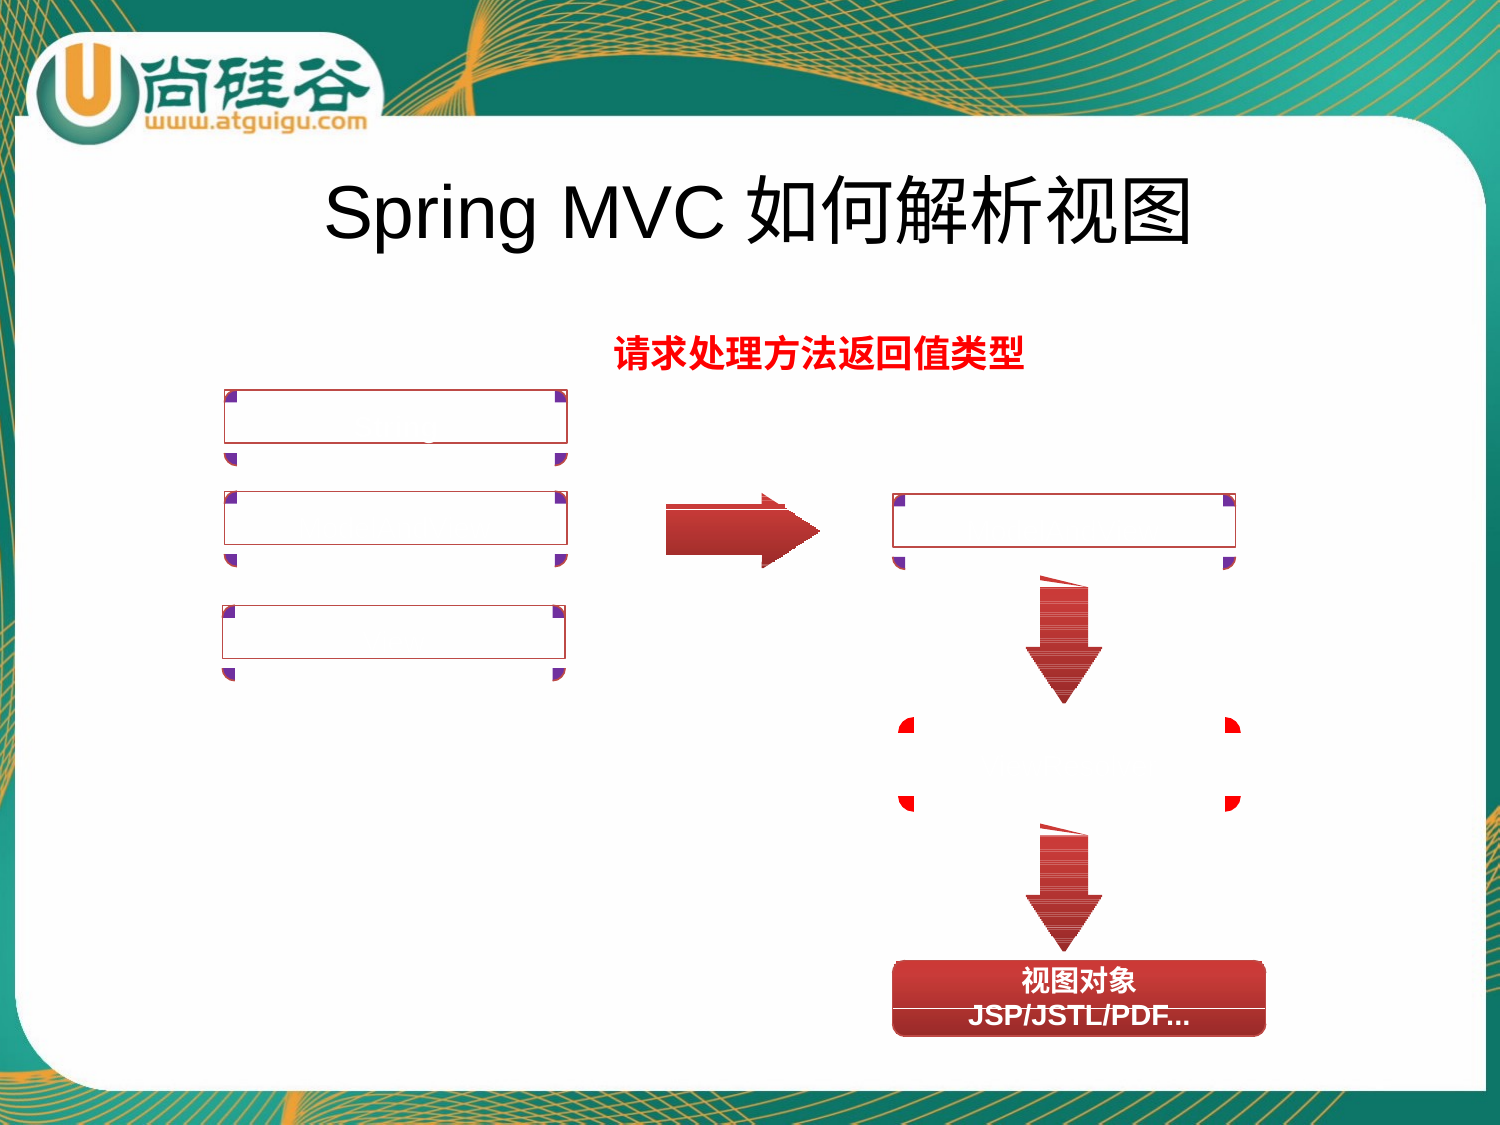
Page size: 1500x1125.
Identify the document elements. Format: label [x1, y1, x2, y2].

text_box [666, 515, 803, 519]
text_box [554, 453, 568, 466]
text_box [552, 668, 566, 681]
text_box [1025, 575, 1103, 704]
text_box [666, 524, 816, 528]
text_box [554, 554, 568, 567]
text_box [224, 491, 568, 545]
text_box [611, 329, 1028, 375]
text_box [224, 389, 568, 444]
text_box [224, 554, 237, 567]
text_box [666, 510, 795, 514]
text_box [892, 556, 906, 570]
text_box [666, 538, 810, 542]
text_box [1225, 796, 1241, 812]
text_box [222, 668, 235, 681]
text_box [224, 453, 237, 466]
text_box [1025, 823, 1103, 952]
text_box [222, 605, 566, 659]
text_box [666, 533, 818, 537]
text_box [761, 557, 781, 569]
text_box [1222, 556, 1236, 570]
text_box [761, 492, 779, 505]
text_box [666, 552, 789, 556]
text_box [897, 717, 1241, 783]
text_box [892, 493, 1236, 548]
text_box [897, 796, 914, 812]
title [225, 134, 1275, 351]
text_box [892, 960, 1266, 1037]
picture [0, 0, 1500, 1125]
text_box [666, 547, 797, 551]
